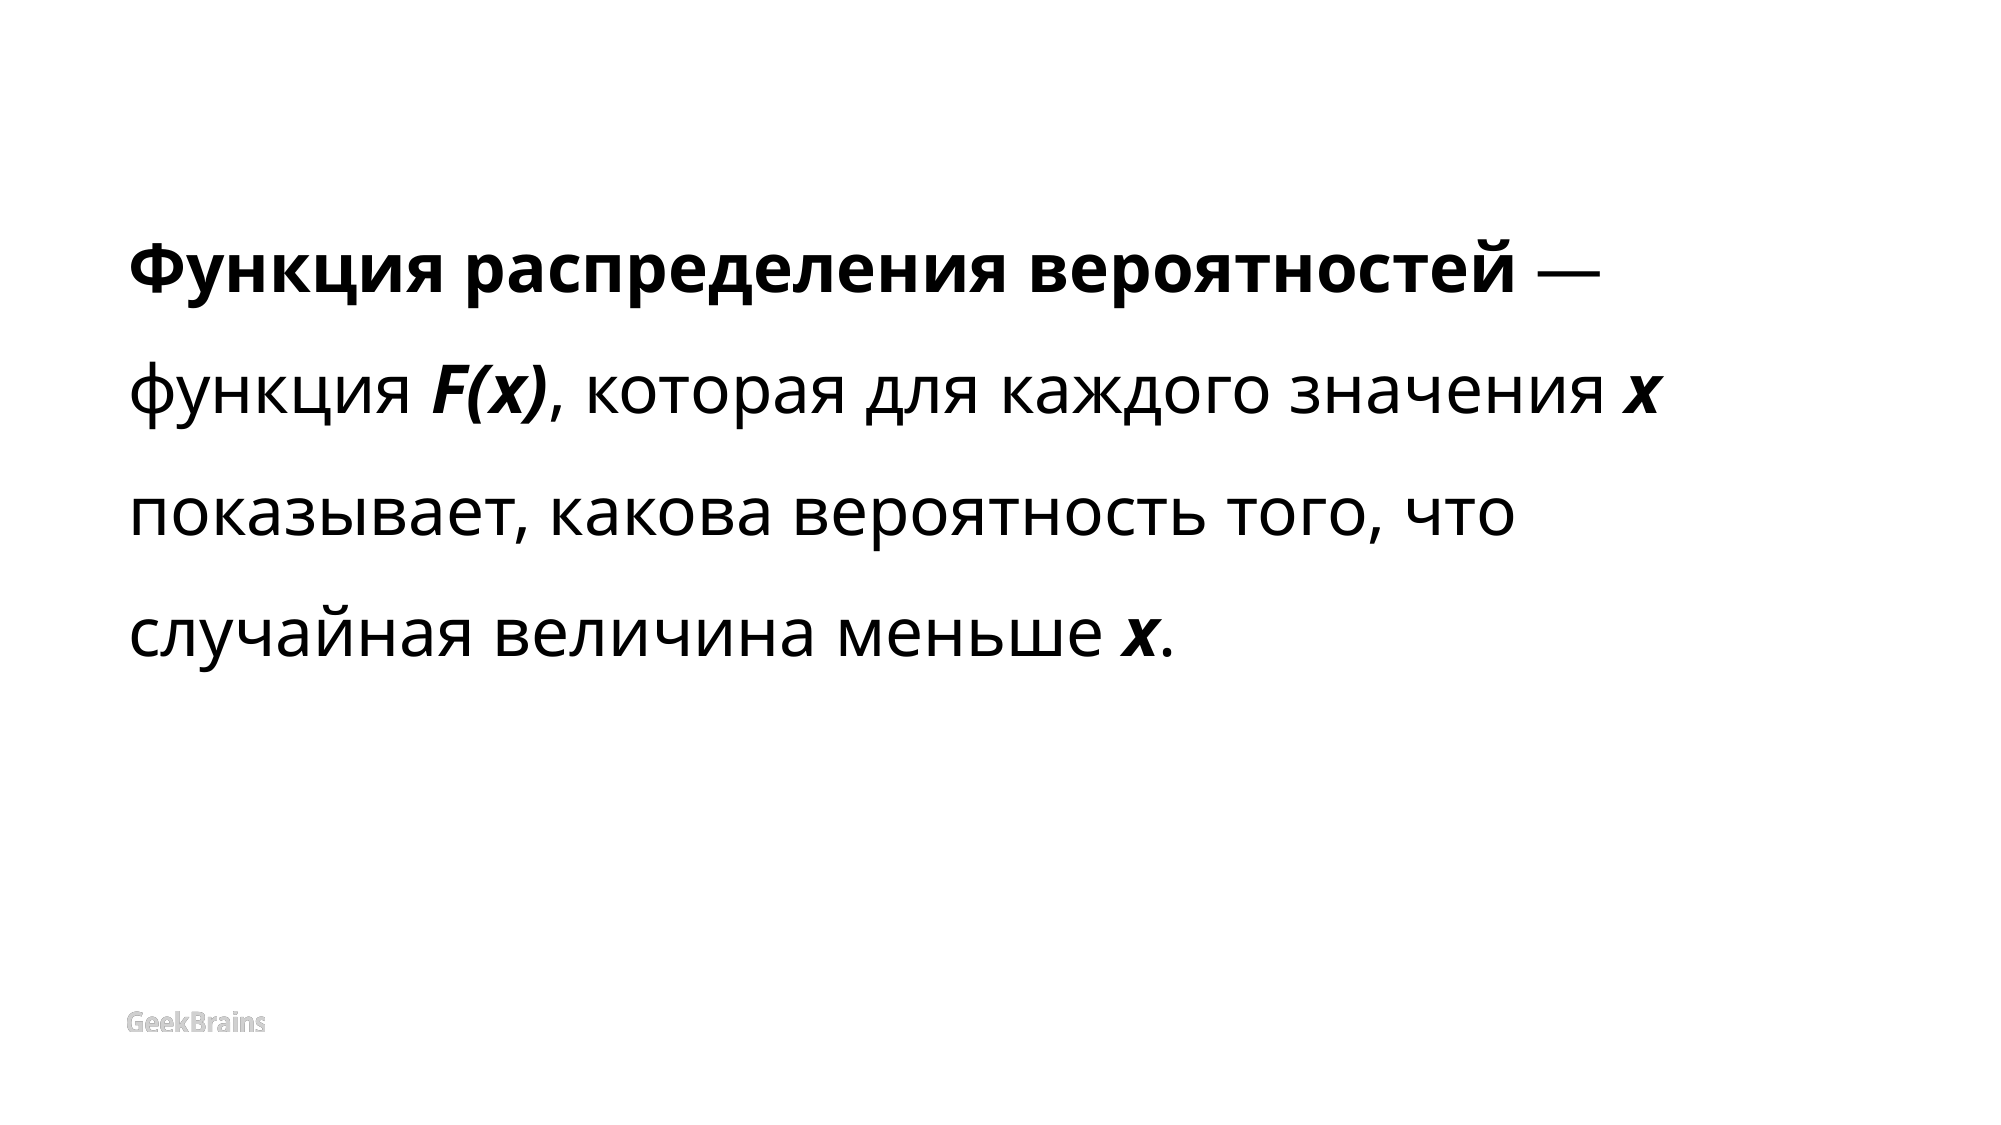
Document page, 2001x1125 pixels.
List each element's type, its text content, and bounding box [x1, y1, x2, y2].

picture [127, 1011, 265, 1032]
title Функция распределения вероятностей — функция F(x), которая для каждого значения x показывает, какова вероятность того, что случайная величина меньше x. [113, 139, 1887, 678]
